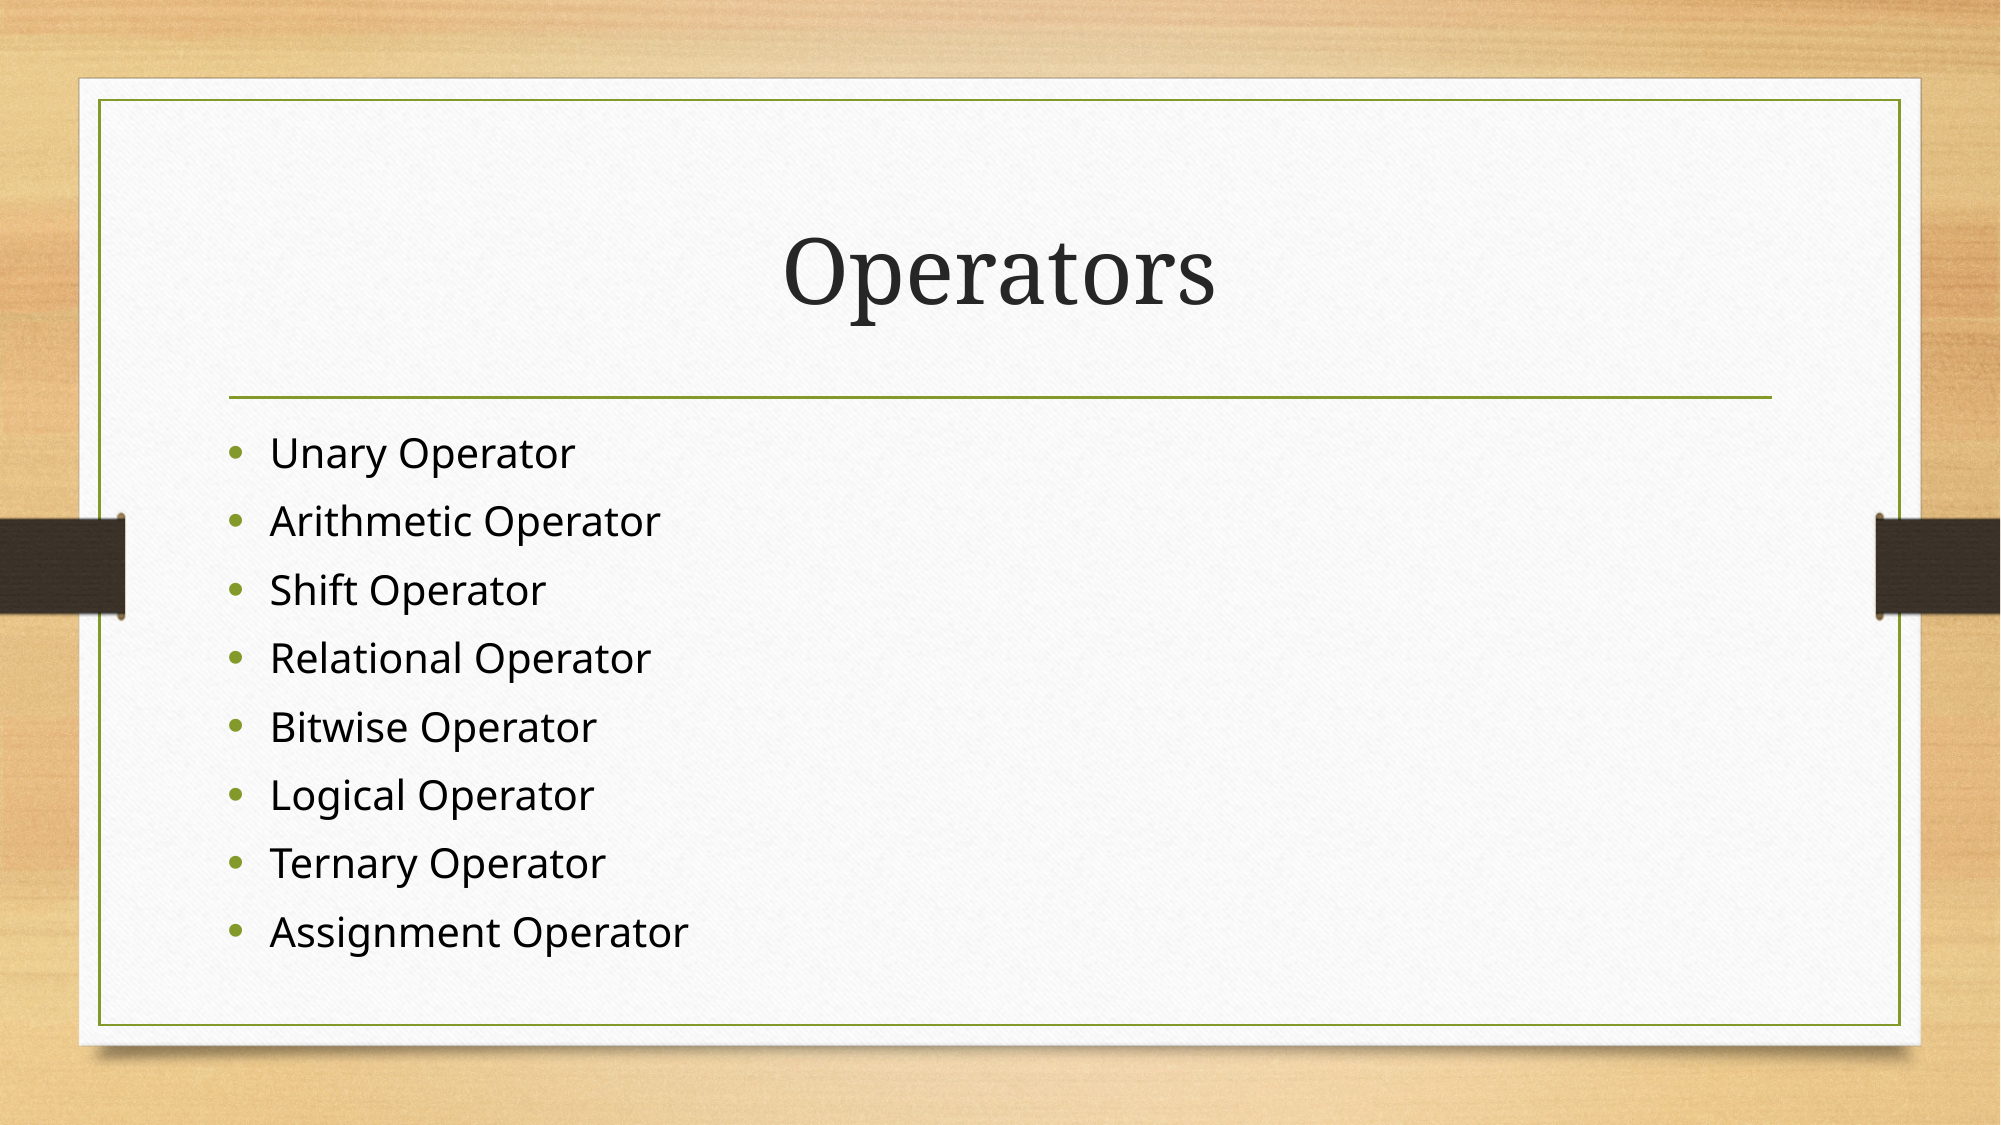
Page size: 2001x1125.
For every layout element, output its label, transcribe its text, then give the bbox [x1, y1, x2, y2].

title Operators [212, 161, 1788, 375]
picture [0, 0, 2001, 1125]
list Unary Operator Arithmetic Operator Shift Operator Relational Operator Bitwise Operator Logical Operator Ternary Operator Assignment Operator [212, 419, 1788, 964]
